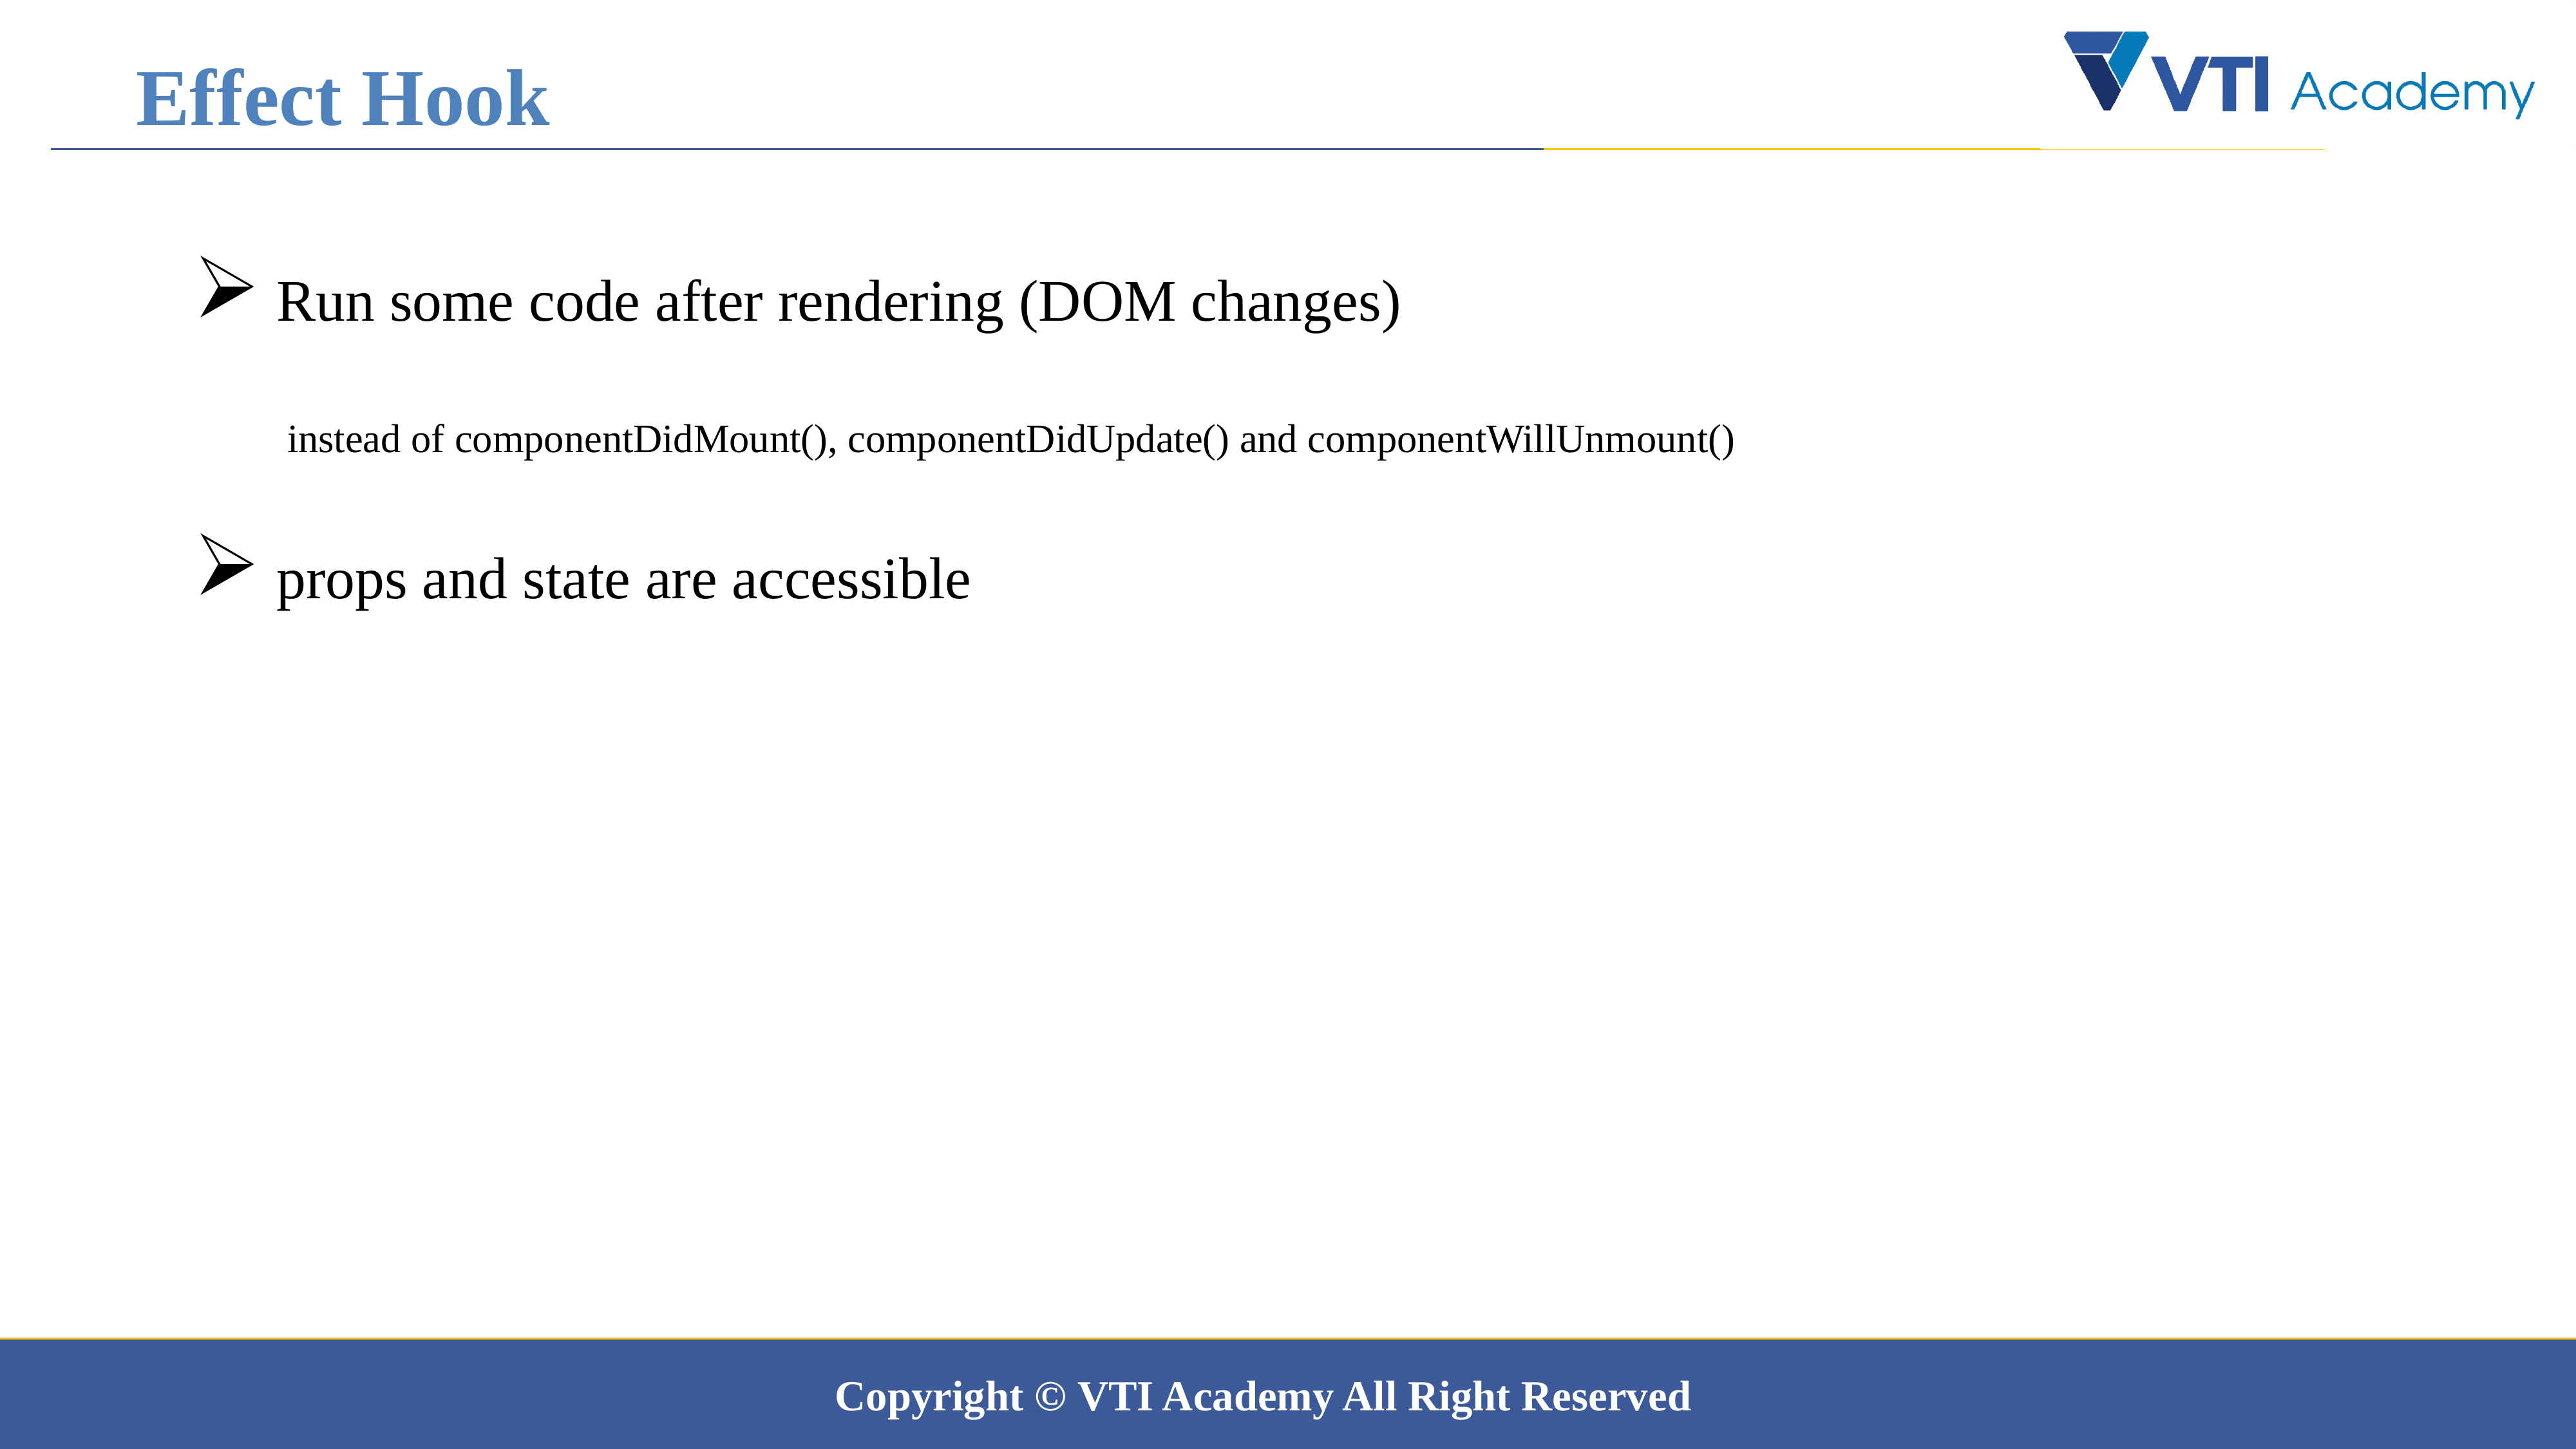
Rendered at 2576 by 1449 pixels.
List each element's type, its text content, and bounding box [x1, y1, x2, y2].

picture [2034, 0, 2576, 149]
text_box Effect Hook [126, 60, 1774, 126]
text_box Run some code after rendering (DOM changes) instead of componentDidMount(), componentDidUpdate() and componentWillUnmount() props and state are accessible [184, 257, 2555, 971]
